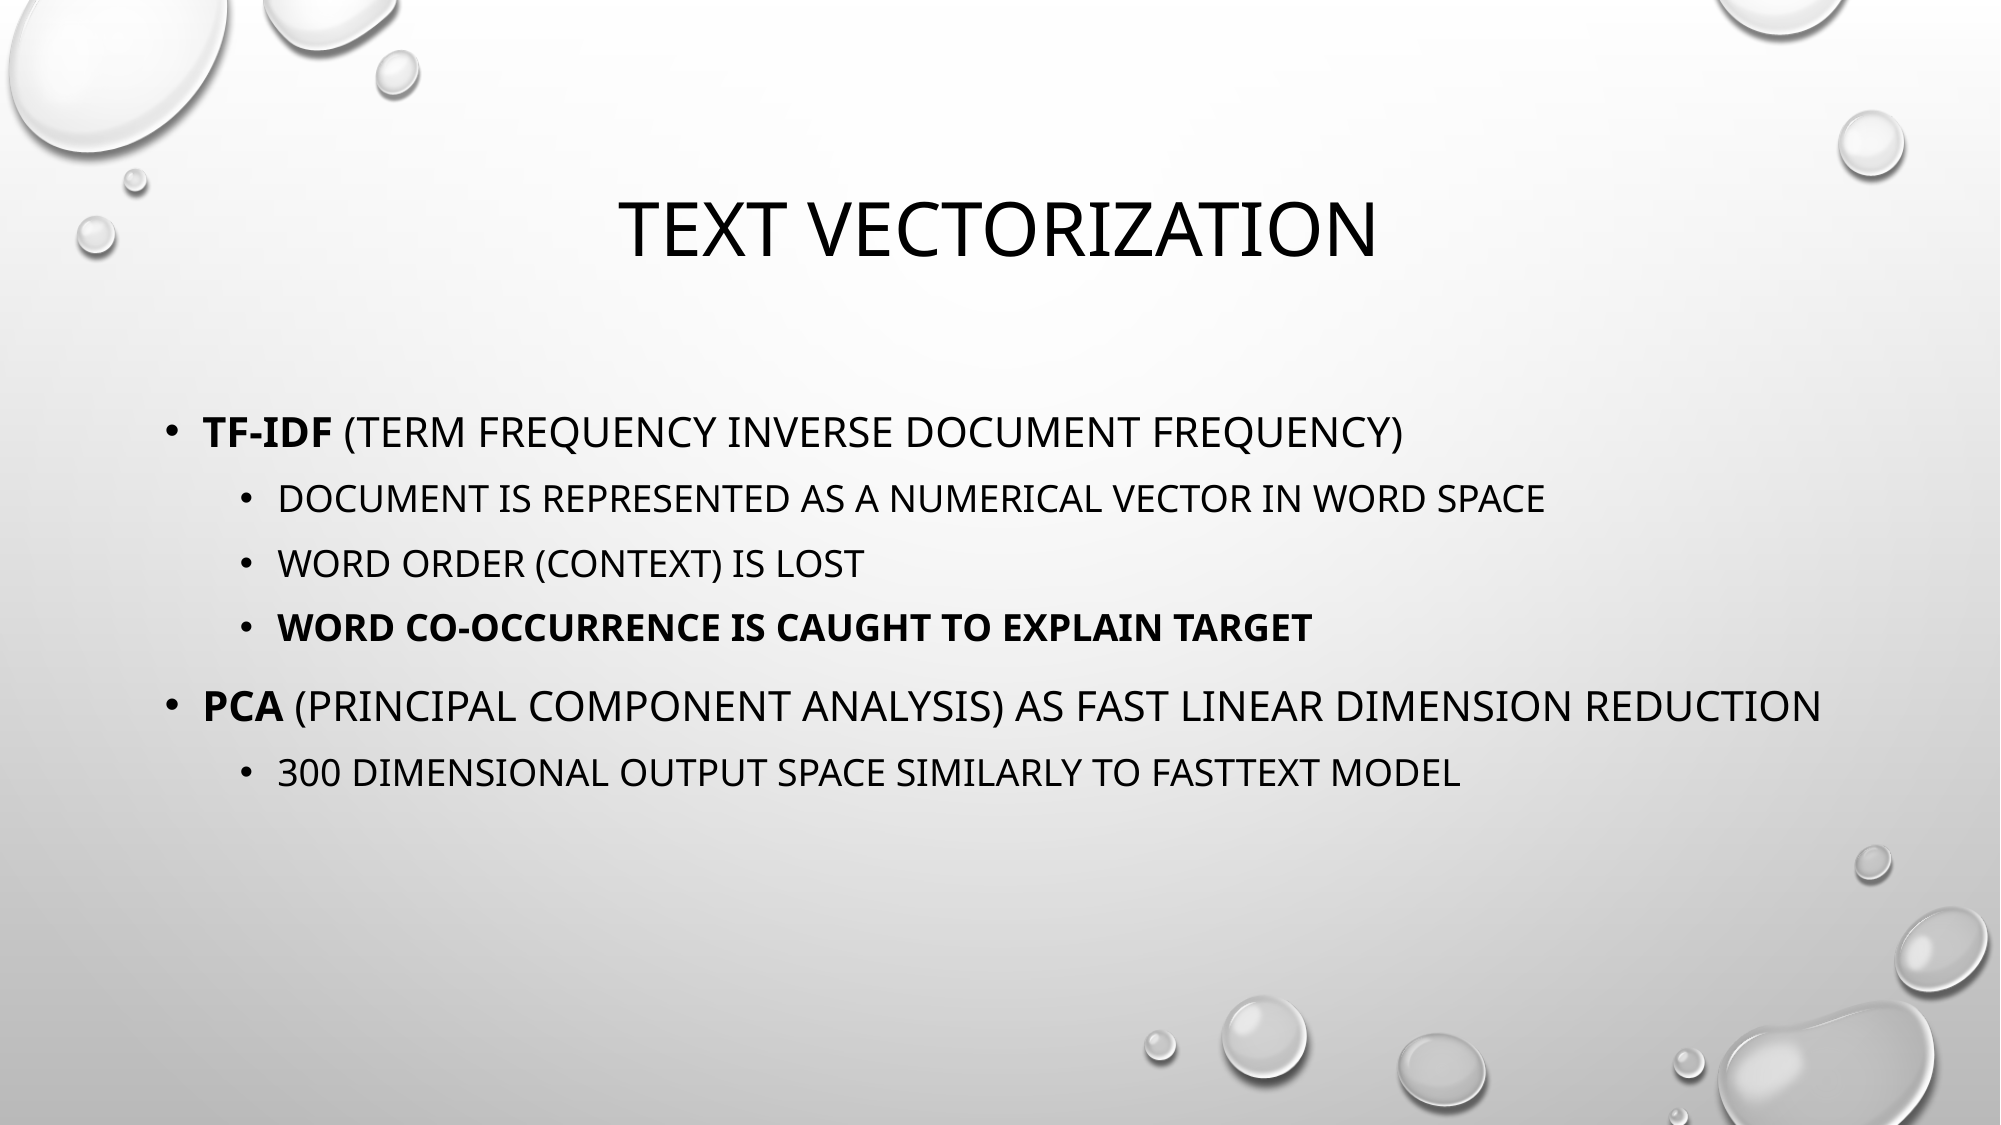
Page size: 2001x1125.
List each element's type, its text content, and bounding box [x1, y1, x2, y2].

list TF-IDF (Term frequency inverse document frequency) Document is represented as a numerical vector in word space Word order (context) is lost Word co-occurrence is caught to explain target PCA (principal component analysis) as fast linear dimension reduction 300 dimensional output space similarly to fasttext model [149, 388, 1850, 950]
picture [0, 0, 2000, 1125]
title Text vectorization [149, 101, 1851, 364]
